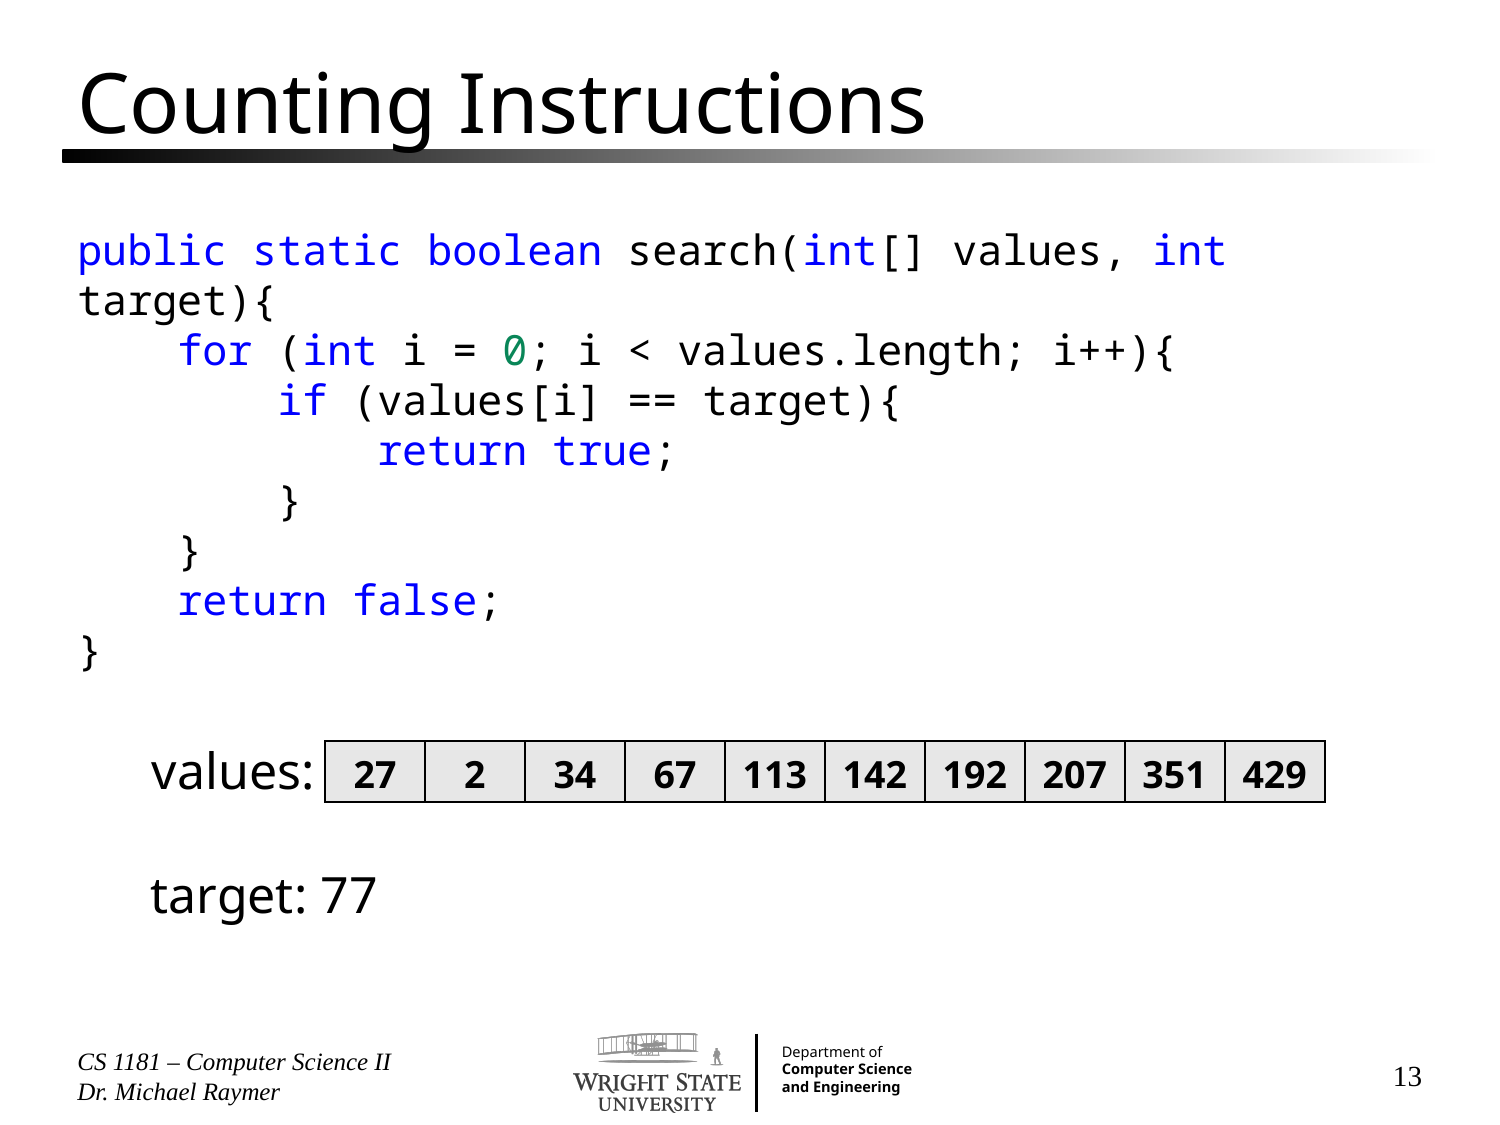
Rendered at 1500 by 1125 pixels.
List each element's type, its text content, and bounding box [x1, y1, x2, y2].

text_box public static boolean search(int[] values, int target){ for (int i = 0; i < values.length; i++){ if (values[i] == target){ return true; } } return false; } [62, 187, 1438, 682]
slide_number 13 [1125, 1037, 1438, 1113]
table_header 429 [1226, 742, 1324, 801]
text_box values: [136, 732, 330, 808]
text_box target: 77 [136, 856, 393, 932]
footer CS 1181 – Computer Science II Dr. Michael Raymer [62, 1037, 438, 1113]
table_header 351 [1126, 742, 1224, 801]
table_header 2 [426, 742, 524, 801]
table_header 142 [826, 742, 924, 801]
table_header 207 [1026, 742, 1124, 801]
table_header 34 [526, 742, 624, 801]
table_header 192 [926, 742, 1024, 801]
picture [573, 1033, 741, 1113]
table_header 67 [626, 742, 724, 801]
table_header 113 [726, 742, 824, 801]
table_header 27 [330, 742, 424, 801]
title Counting Instructions [62, 50, 1438, 150]
